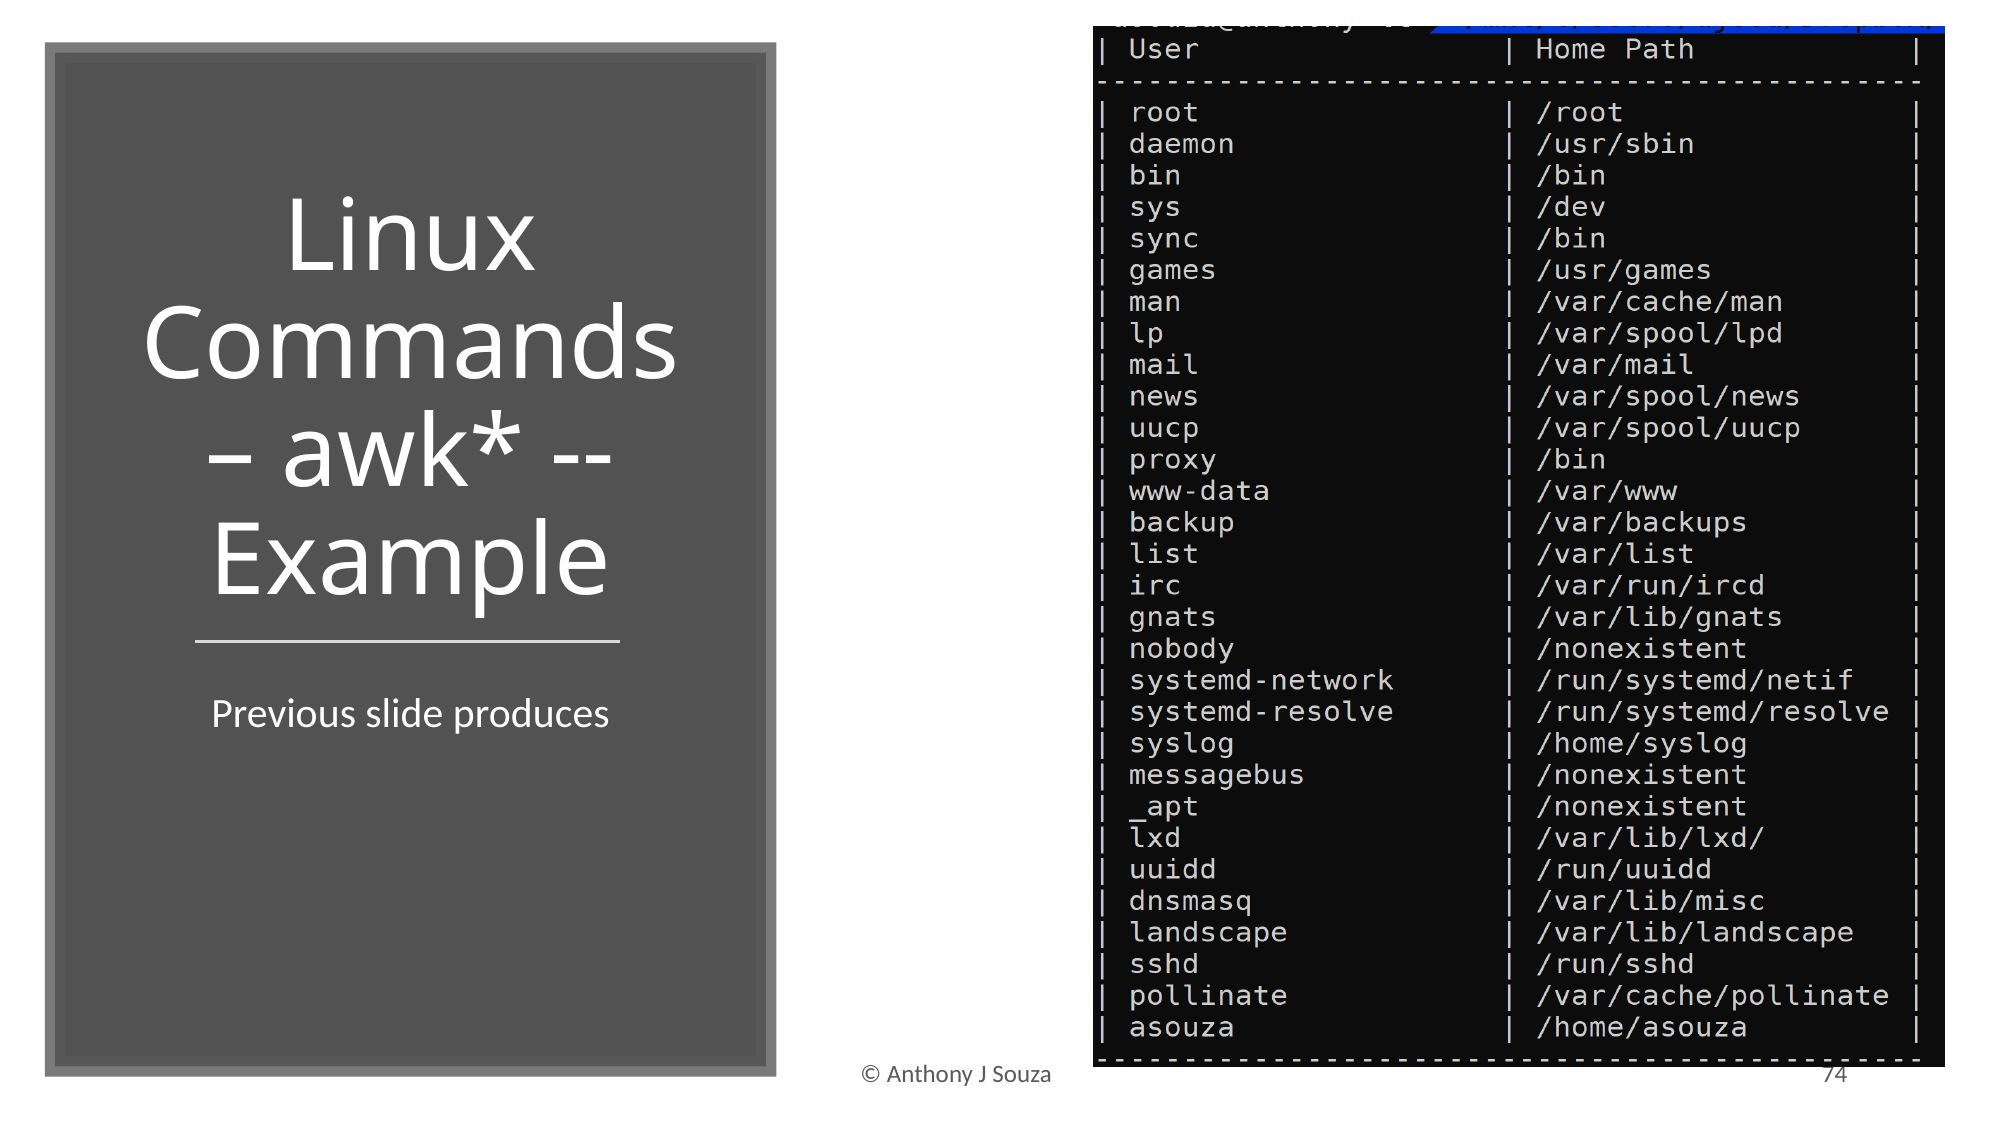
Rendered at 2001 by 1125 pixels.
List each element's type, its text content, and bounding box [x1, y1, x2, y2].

footer © Anthony J Souza [845, 1042, 1603, 1103]
picture [1093, 26, 1945, 1067]
text_box [54, 52, 767, 1067]
slide_number 74 [1638, 1067, 1863, 1103]
title Linux Commands – awk* -- Example [110, 149, 711, 624]
list Previous slide produces [110, 684, 711, 935]
